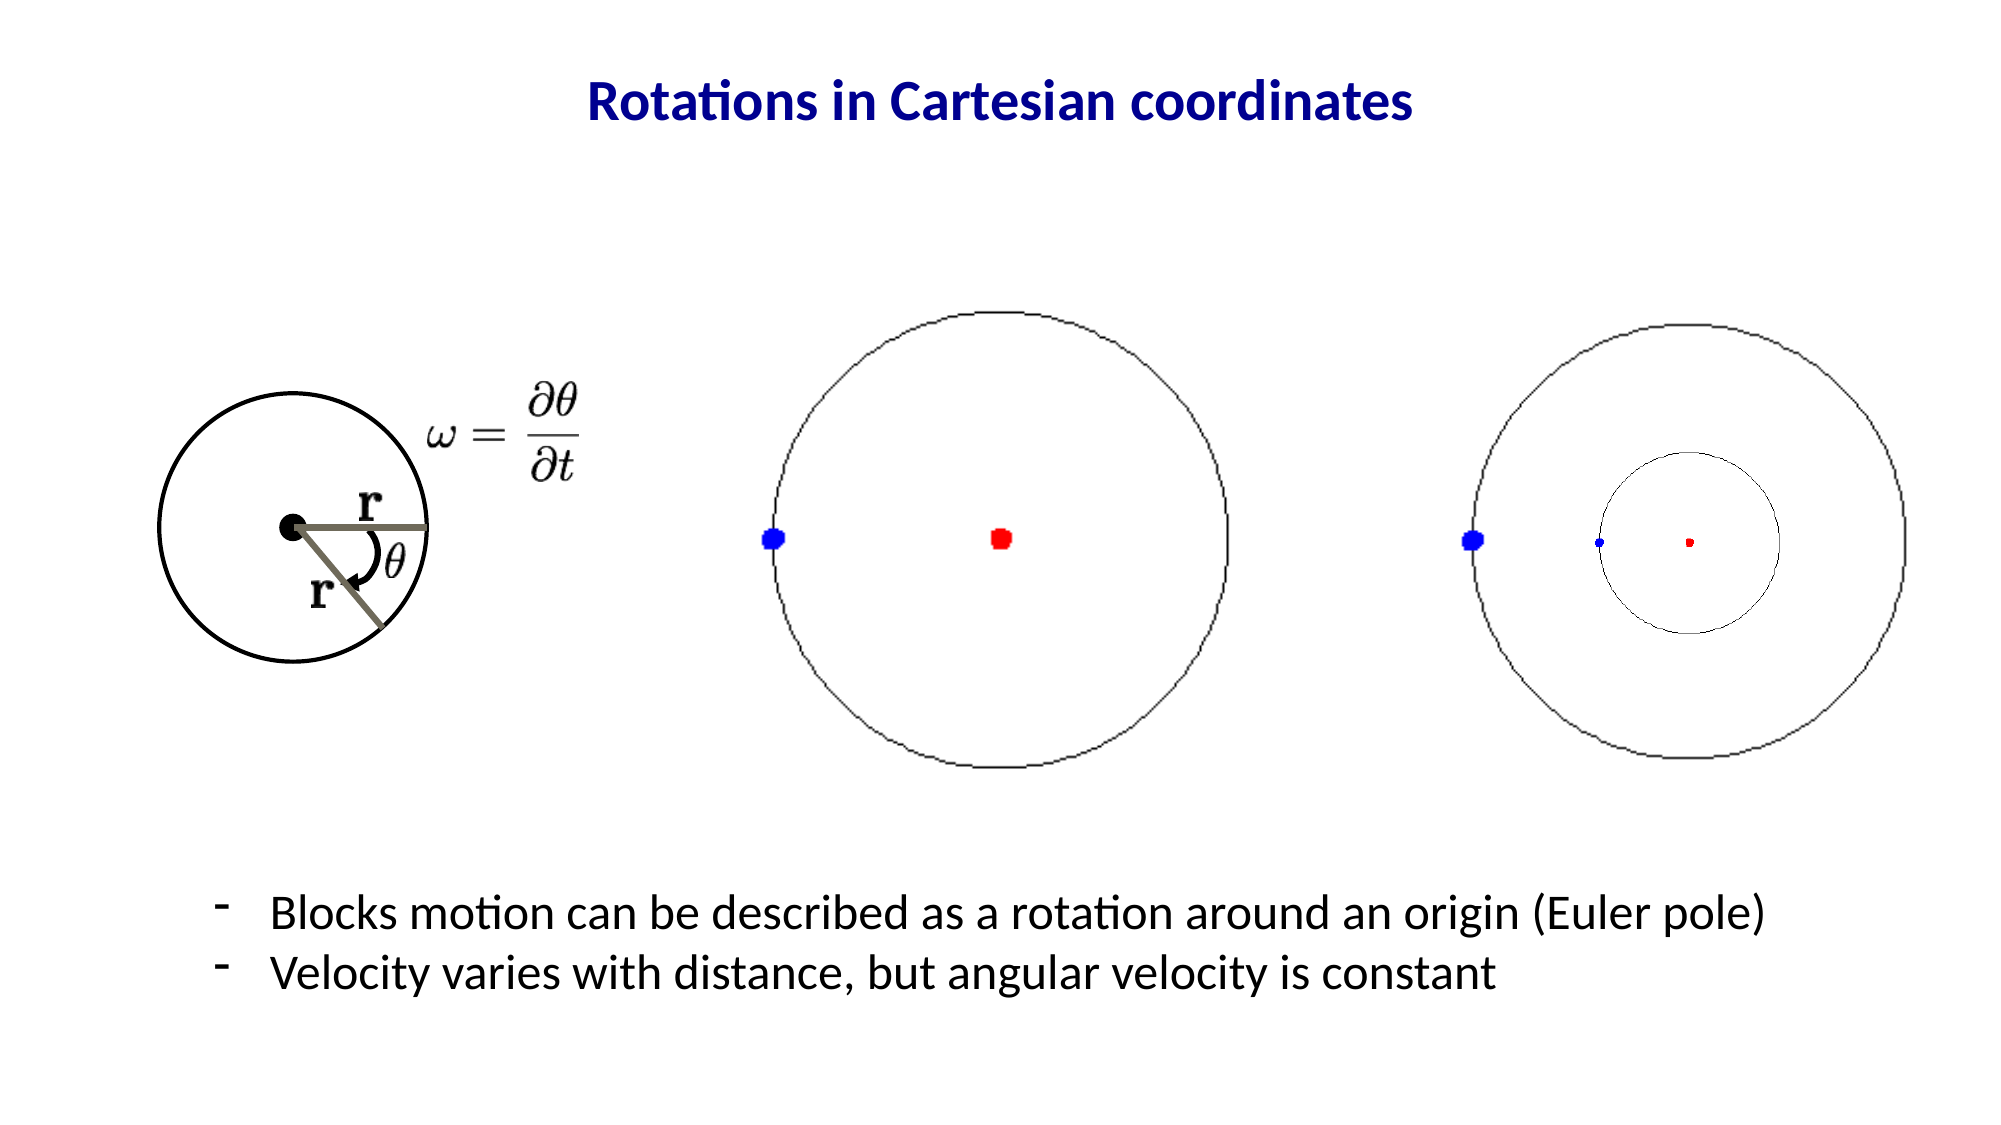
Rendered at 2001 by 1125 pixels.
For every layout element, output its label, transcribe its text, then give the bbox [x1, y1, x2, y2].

picture [359, 492, 384, 521]
picture [699, 240, 1301, 842]
text_box Blocks motion can be described as a rotation around an origin (Euler pole) Velocity varies with distance, but angular velocity is constant [198, 871, 1802, 1007]
text_box [279, 513, 307, 542]
text_box [159, 393, 427, 662]
picture [426, 379, 579, 482]
text_box Rotations in Cartesian coordinates [375, 54, 1627, 140]
picture [311, 579, 336, 608]
picture [384, 541, 407, 578]
picture [1402, 257, 1975, 829]
